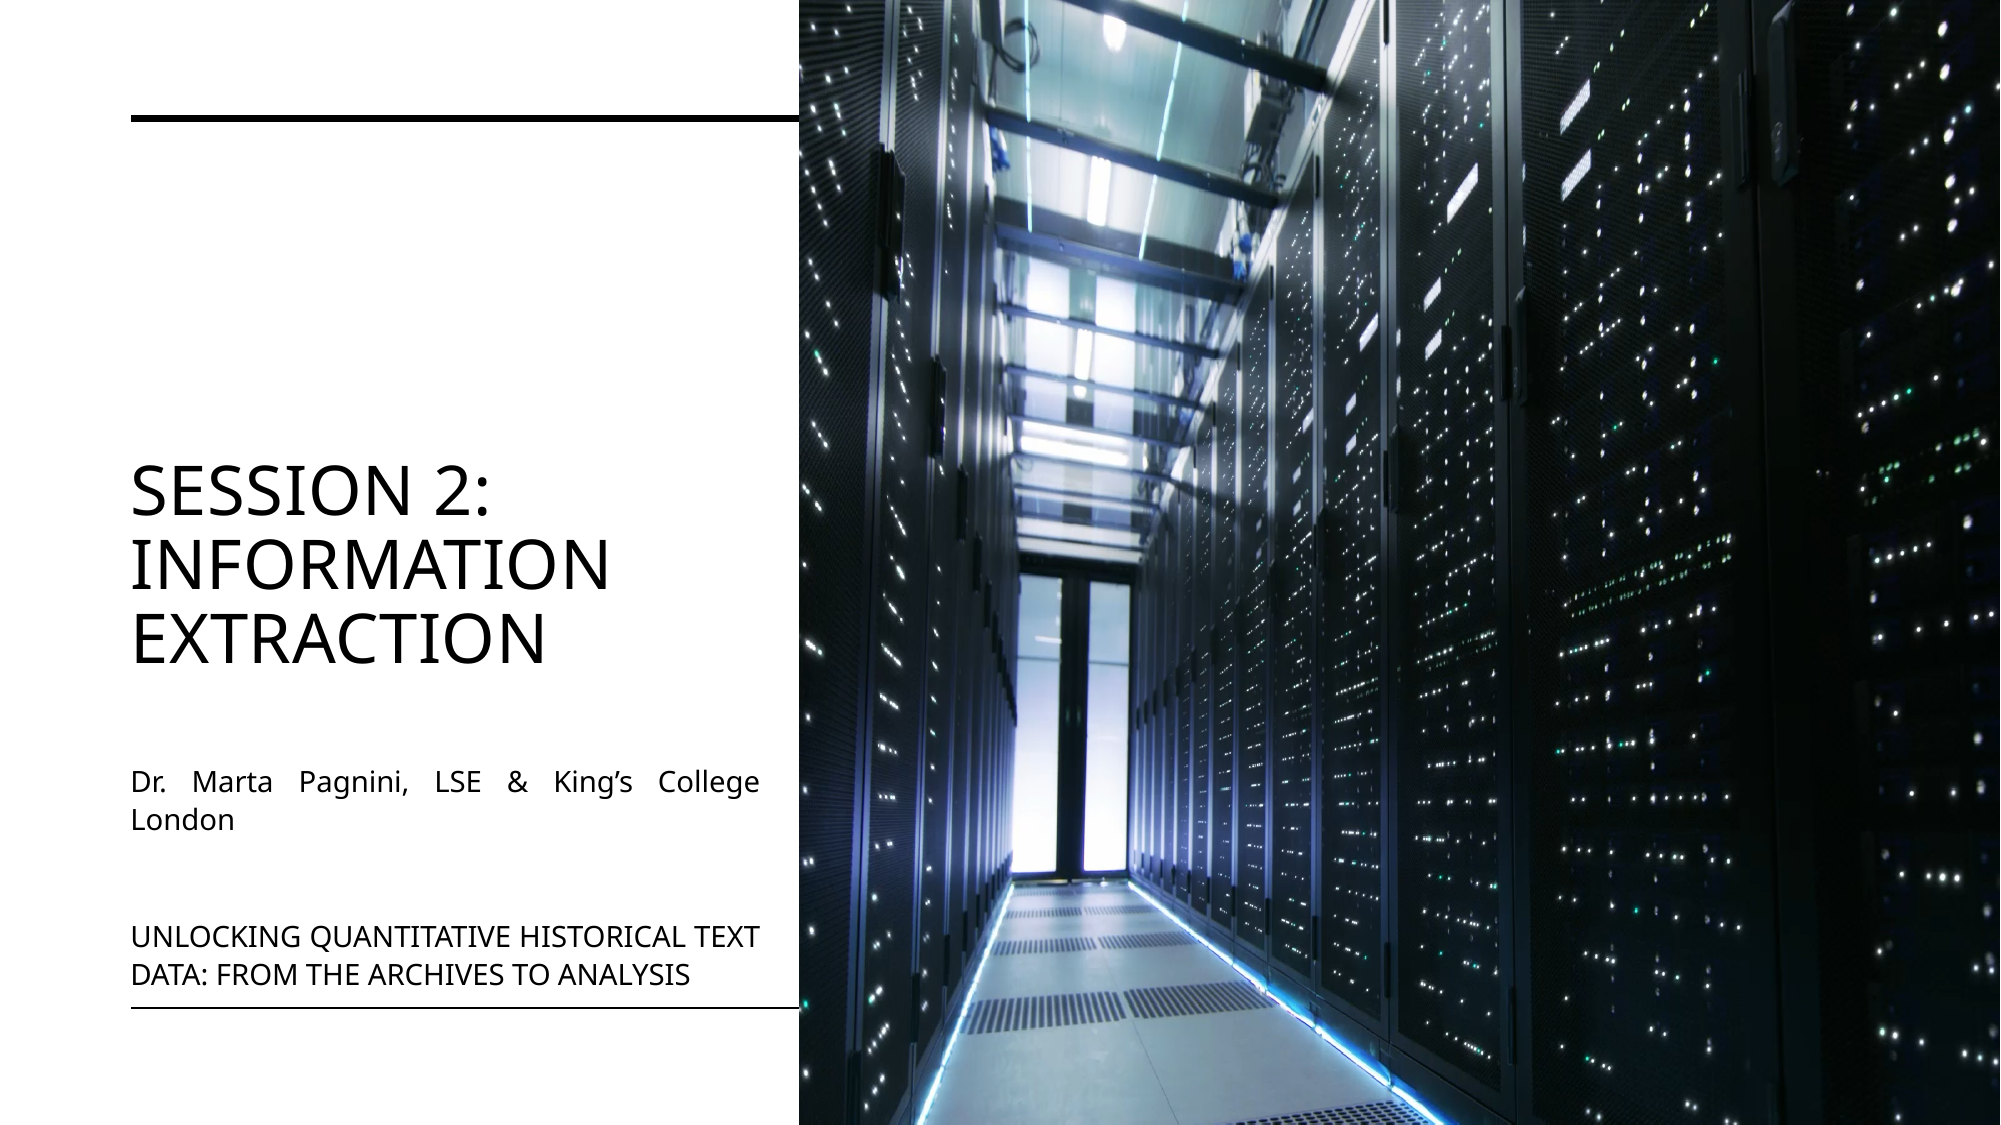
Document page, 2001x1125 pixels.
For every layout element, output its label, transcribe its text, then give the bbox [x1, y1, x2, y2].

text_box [798, 0, 2000, 1125]
subtitle Dr. Marta Pagnini, LSE & King’s College London UNLOCKING QUANTITATIVE HISTORICAL TEXT DATA: FROM THE ARCHIVES TO ANALYSIS [115, 726, 777, 1000]
title Session 2: Information extraction [115, 151, 688, 726]
